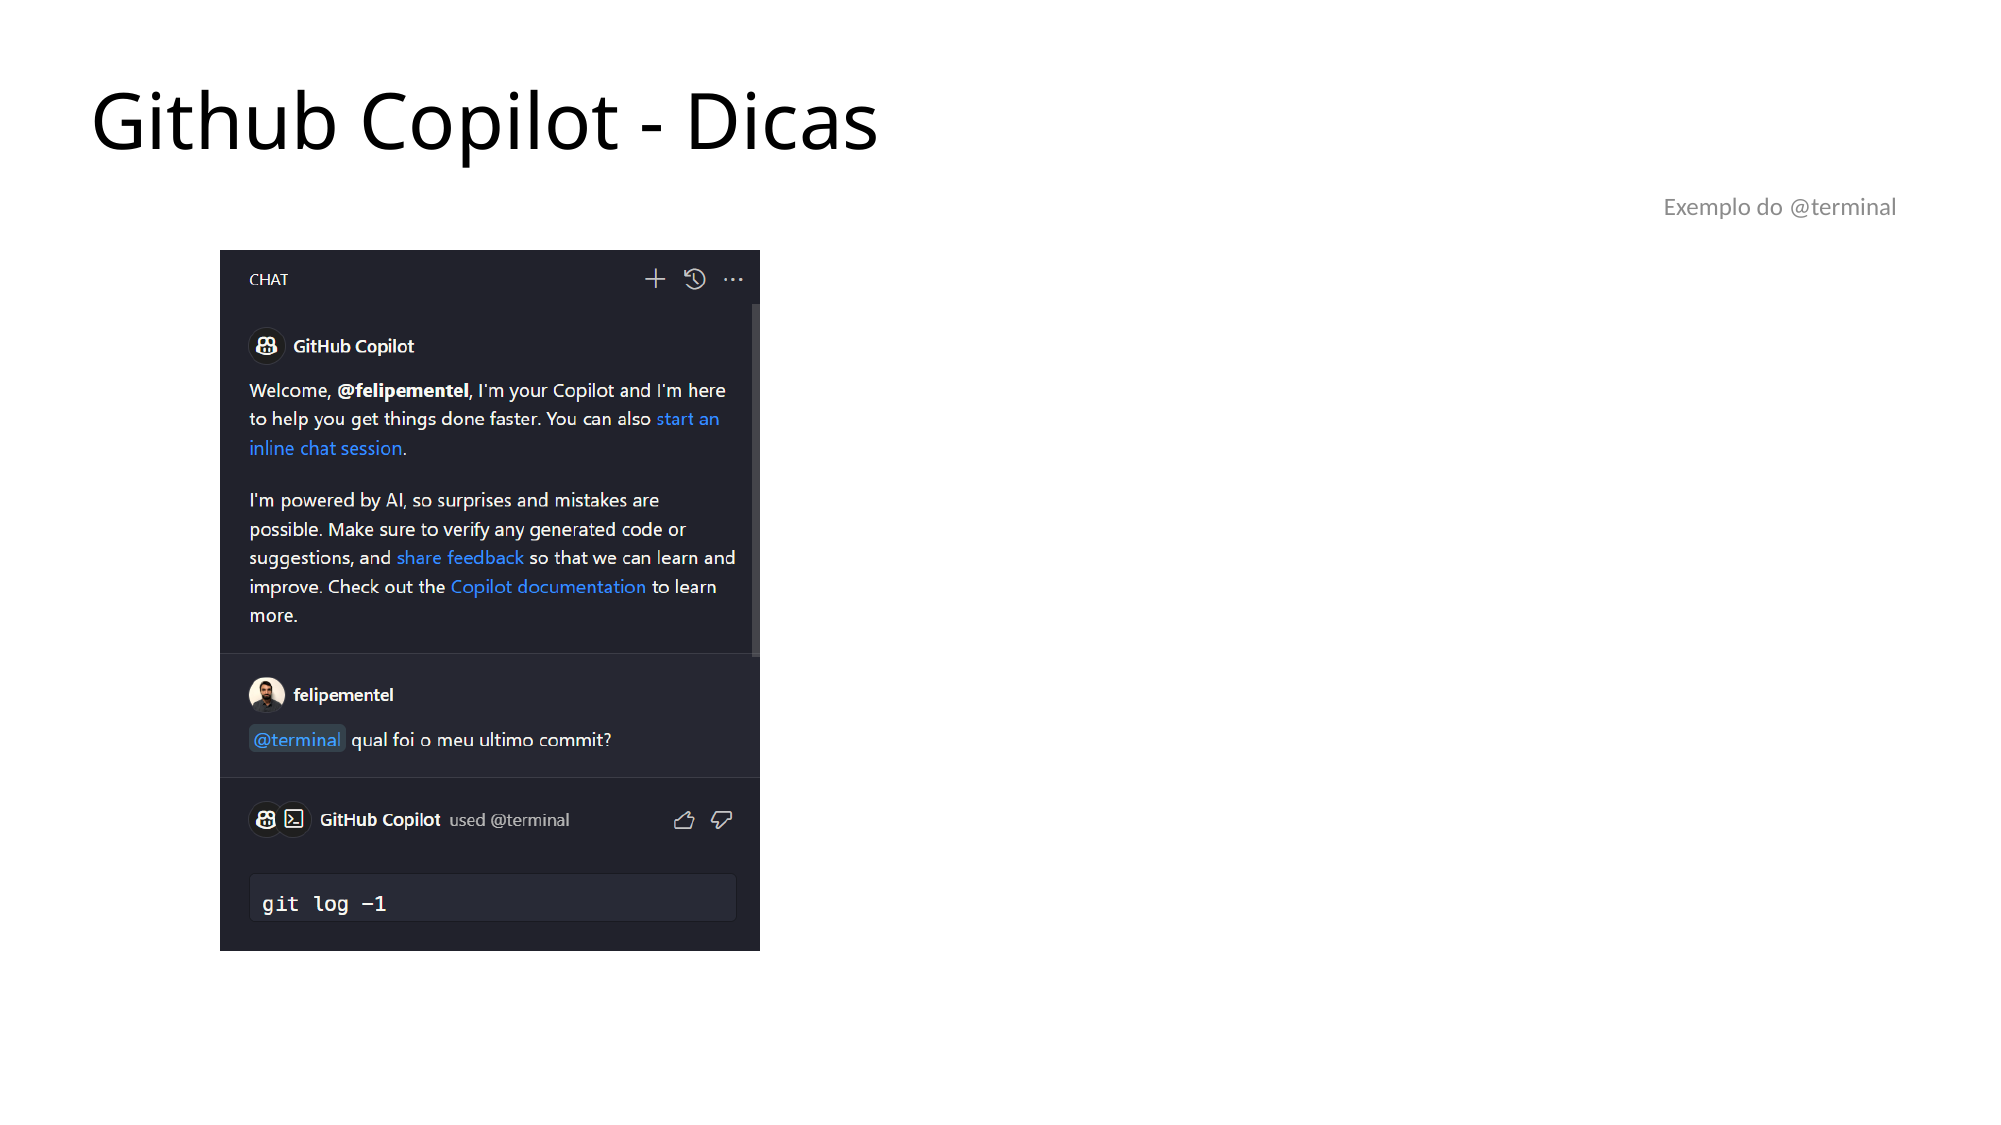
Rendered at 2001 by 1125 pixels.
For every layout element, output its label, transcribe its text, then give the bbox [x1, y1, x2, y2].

picture [219, 250, 760, 951]
text_box Exemplo do @terminal [74, 174, 1913, 237]
title Github Copilot - Dicas [75, 75, 1913, 174]
